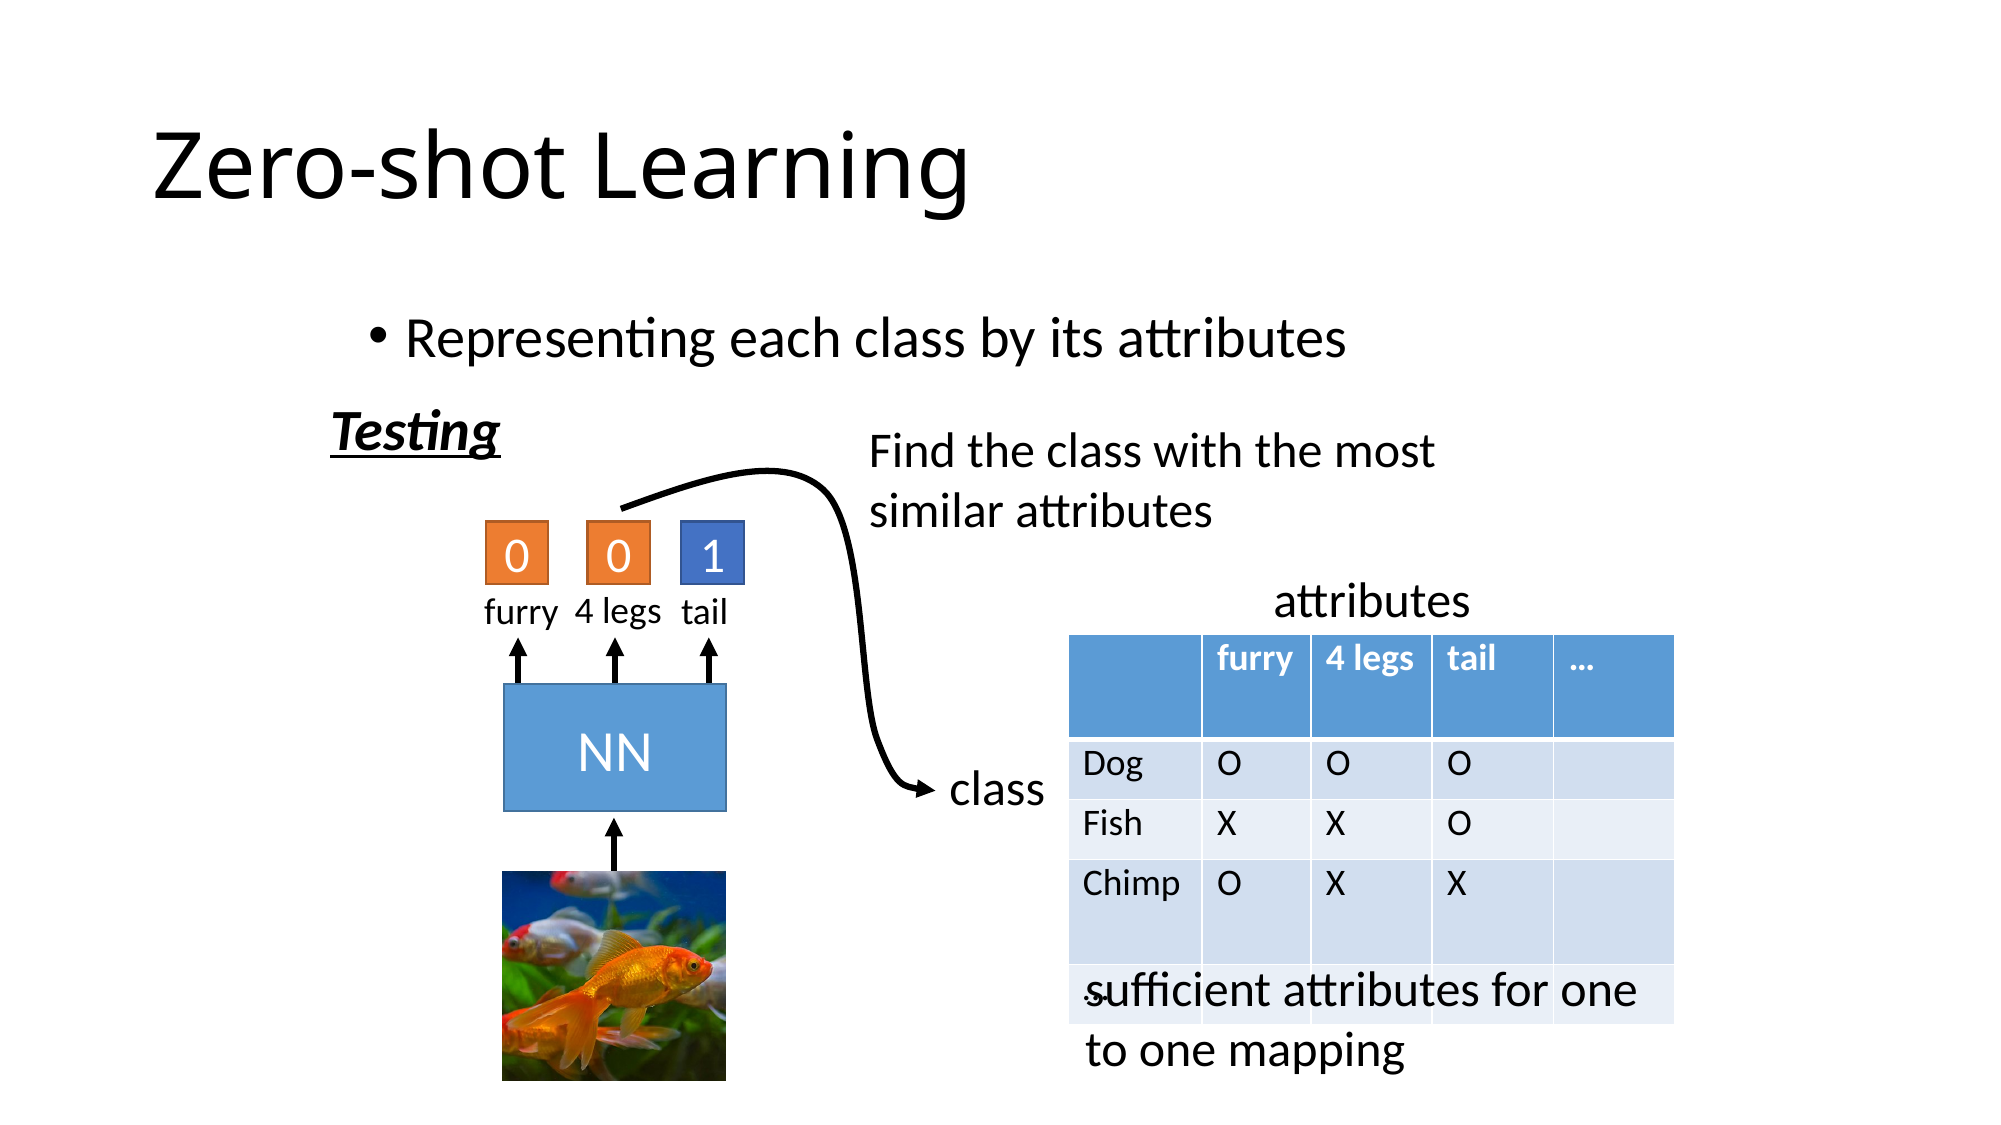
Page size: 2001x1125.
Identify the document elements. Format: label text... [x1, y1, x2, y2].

table_cell Fish [1069, 800, 1201, 859]
text_box Testing [315, 385, 537, 470]
text_box furry [458, 579, 584, 640]
table_cell O [1433, 800, 1553, 859]
text_box tail [641, 579, 767, 640]
table_cell O [1203, 742, 1310, 799]
table_cell Chimp [1069, 860, 1201, 964]
text_box NN [503, 683, 727, 812]
table_cell X [1312, 860, 1431, 948]
table_header tail [1433, 635, 1553, 737]
table_header 4 legs [1312, 635, 1431, 737]
text_box 0 [485, 520, 549, 585]
table_cell O [1312, 742, 1431, 799]
picture [502, 871, 726, 1081]
table_cell X [1203, 800, 1310, 859]
text_box 0 [586, 520, 651, 585]
table_header … [1554, 635, 1674, 737]
table_cell O [1433, 742, 1553, 799]
text_box Find the class with the most similar attributes [854, 409, 1453, 545]
table_cell X [1433, 860, 1553, 948]
title Zero-shot Learning [137, 59, 1863, 278]
table_cell [1554, 800, 1674, 859]
text_box [620, 469, 936, 797]
text_box 4 legs [555, 579, 641, 639]
list Representing each class by its attributes [353, 299, 1647, 1014]
table_header furry [1203, 635, 1310, 737]
table_header [1069, 635, 1201, 737]
text_box attributes [1252, 560, 1492, 635]
text_box class [922, 747, 1073, 823]
table_cell [1554, 742, 1674, 799]
table_cell O [1203, 860, 1310, 948]
text_box sufficient attributes for one to one mapping [1070, 948, 1673, 1084]
table_cell Dog [1069, 742, 1201, 799]
text_box 1 [680, 520, 745, 585]
table_cell X [1312, 800, 1431, 859]
table_cell [1554, 860, 1674, 964]
